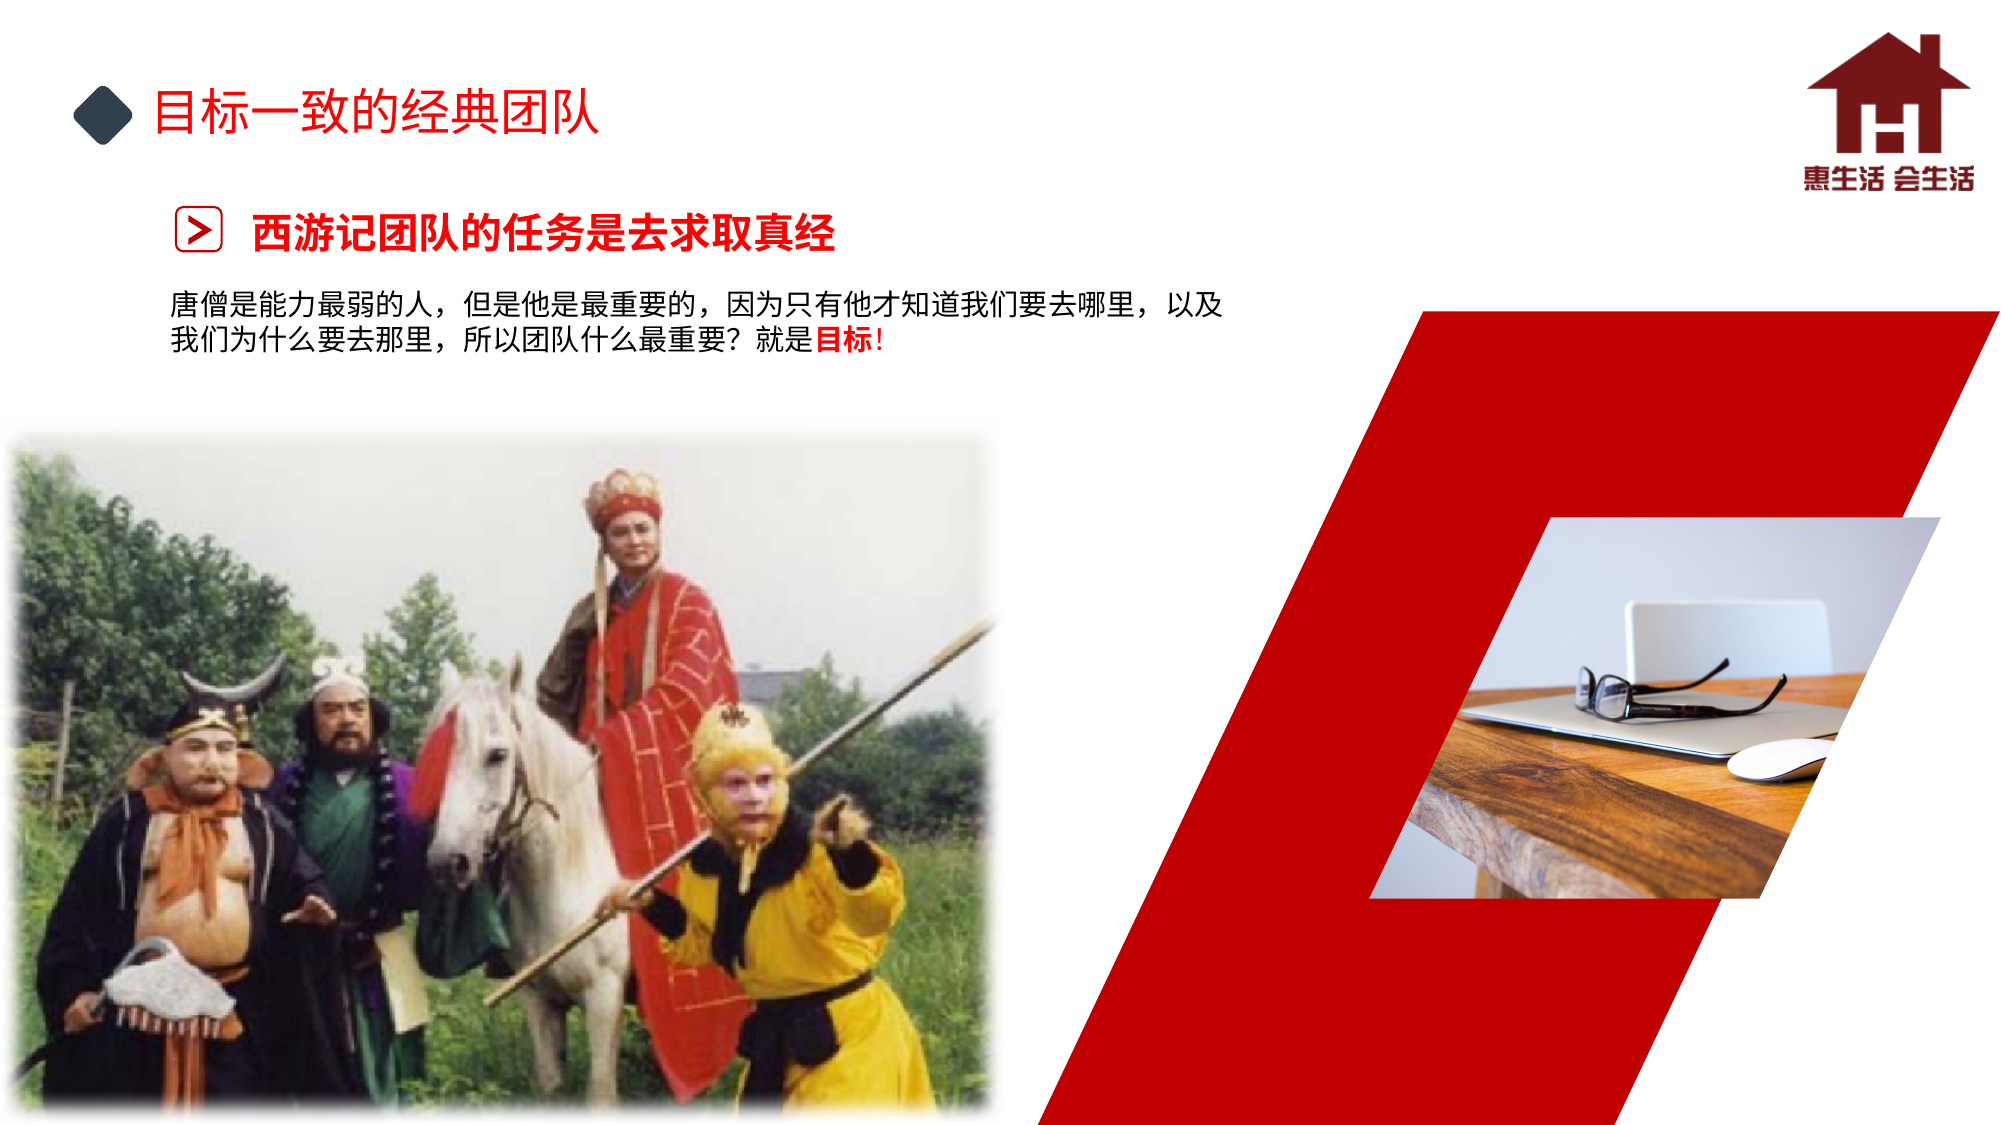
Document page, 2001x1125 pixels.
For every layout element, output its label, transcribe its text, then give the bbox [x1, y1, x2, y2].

text_box [1036, 310, 2000, 1125]
text_box 目标一致的经典团队 [135, 73, 703, 148]
text_box 一、工作回顾 [58, 45, 388, 120]
text_box [72, 85, 134, 146]
picture [1803, 31, 1975, 191]
picture [0, 416, 1004, 1125]
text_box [176, 199, 855, 265]
picture [1369, 517, 1942, 899]
text_box 唐僧是能力最弱的人，但是他是最重要的，因为只有他才知道我们要去哪里，以及我们为什么要去那里，所以团队什么最重要？就是目标！ [156, 279, 1245, 364]
